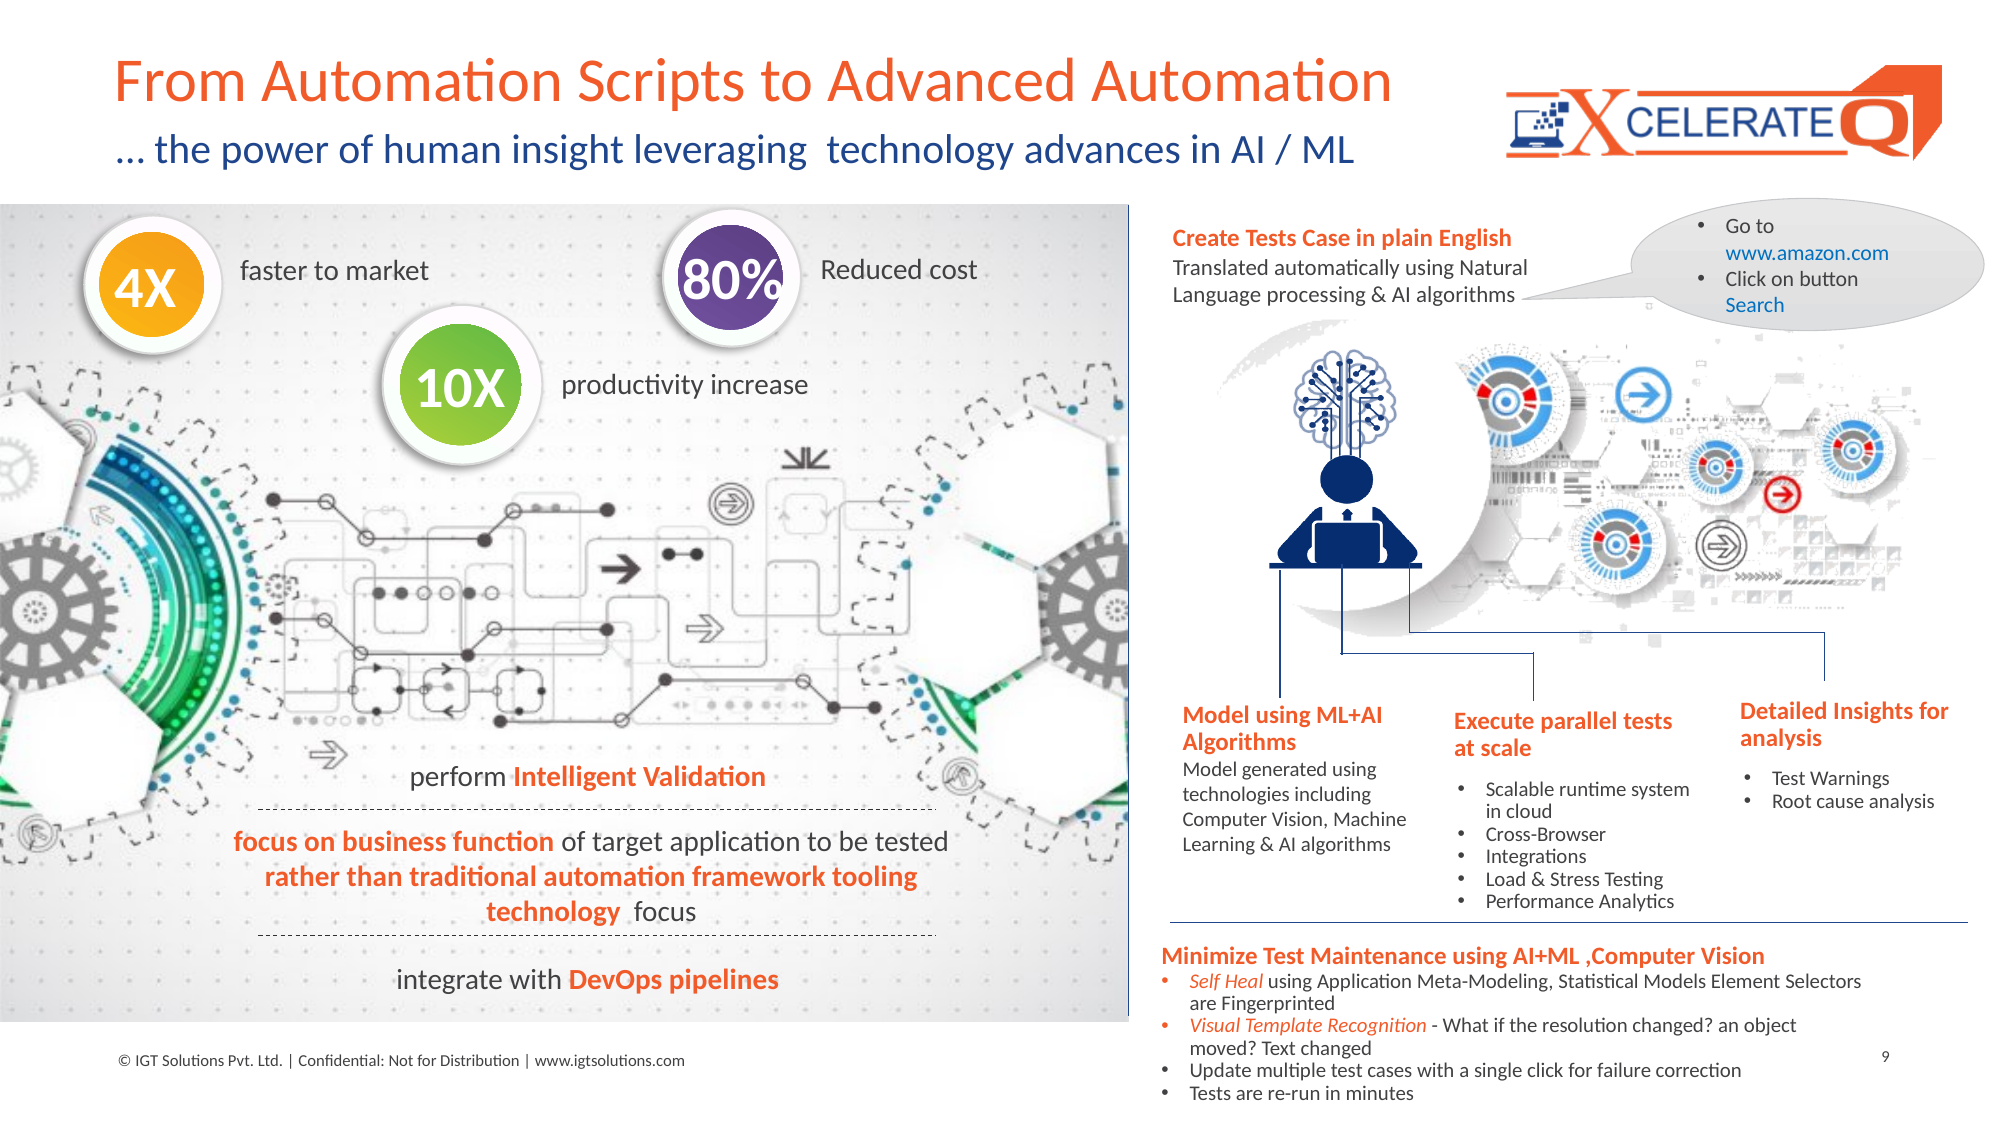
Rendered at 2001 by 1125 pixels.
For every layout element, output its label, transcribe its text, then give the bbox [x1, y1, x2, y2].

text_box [84, 215, 223, 354]
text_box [382, 304, 543, 465]
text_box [662, 208, 801, 347]
title From Automation Scripts to Advanced Automation [99, 38, 1900, 124]
text_box Minimize Test Maintenance using AI+ML ,Computer Vision Self Heal using Application Meta-Modeling, Statistical Models Element Selectors are Fingerprinted Visual Template Recognition - What if the resolution changed? an object moved? Text changed Update multiple test cases with a single click for failure correction Tests are re-run in minutes [1146, 935, 1883, 1113]
picture [1502, 65, 1942, 169]
text_box Detailed Insights for analysis [1725, 690, 1997, 760]
text_box Test Warnings Root cause analysis [1729, 760, 1997, 820]
text_box Model using ML+AI Algorithms Model generated using technologies including Computer Vision, Machine Learning & AI algorithms [1167, 694, 1439, 864]
text_box Scalable runtime system in cloud Cross-Browser Integrations Load & Stress Testing Performance Analytics [1443, 770, 1711, 921]
text_box Execute parallel tests at scale [1439, 701, 1711, 770]
picture [1146, 255, 1969, 670]
text_box Go to www.amazon.com Click on button Search [1632, 197, 1985, 292]
list … the power of human insight leveraging technology advances in AI / ML [101, 120, 1883, 179]
picture [0, 204, 1129, 1022]
text_box Create Tests Case in plain English Translated automatically using Natural Language processing & AI algorithms [1158, 217, 1635, 255]
